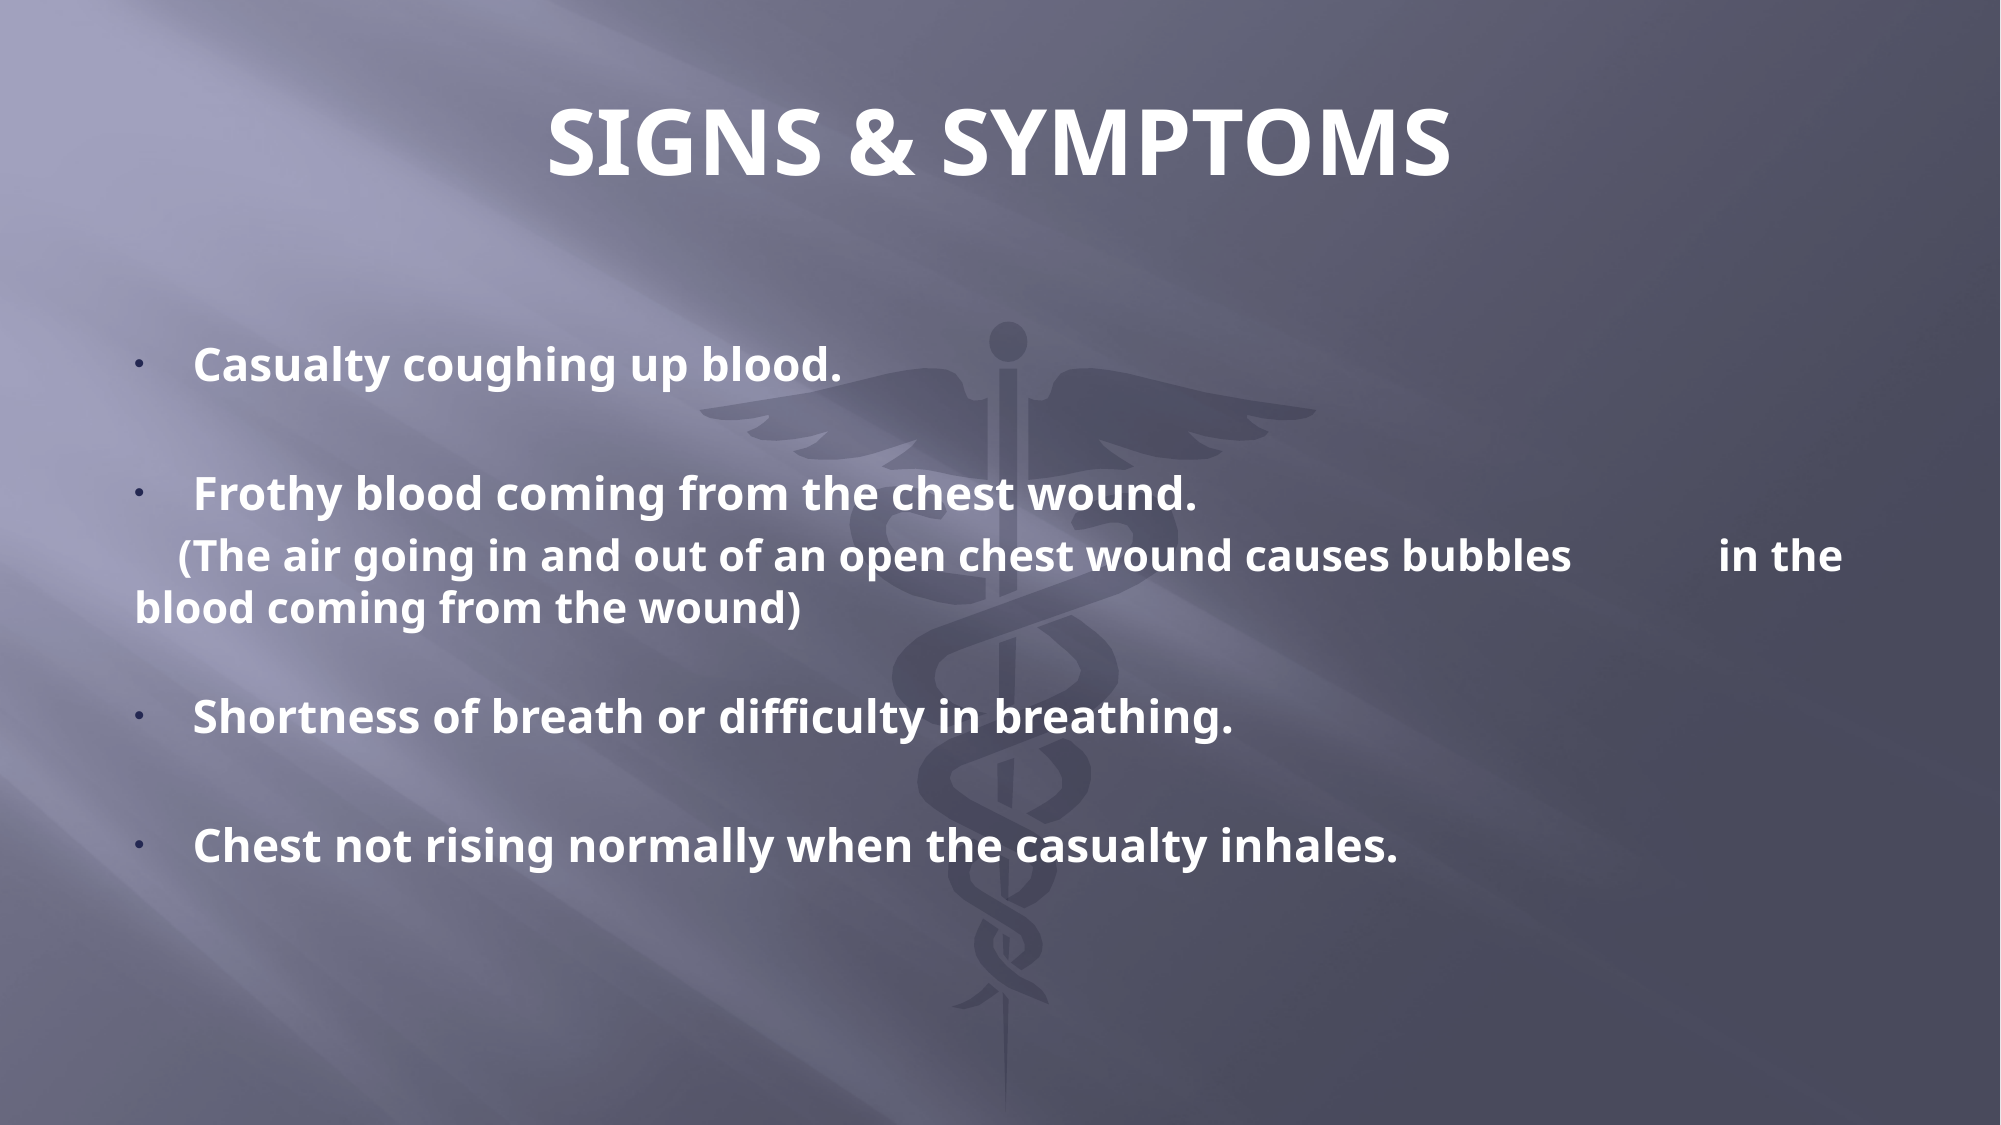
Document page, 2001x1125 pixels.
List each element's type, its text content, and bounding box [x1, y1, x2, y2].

list Casualty coughing up blood. Frothy blood coming from the chest wound. (The air going in and out of an open chest wound causes bubbles in the blood coming from the wound) Shortness of breath or difficulty in breathing. Chest not rising normally when the casualty inhales. [99, 233, 1900, 881]
title SIGNS & SYMPTOMS [99, 45, 1900, 233]
